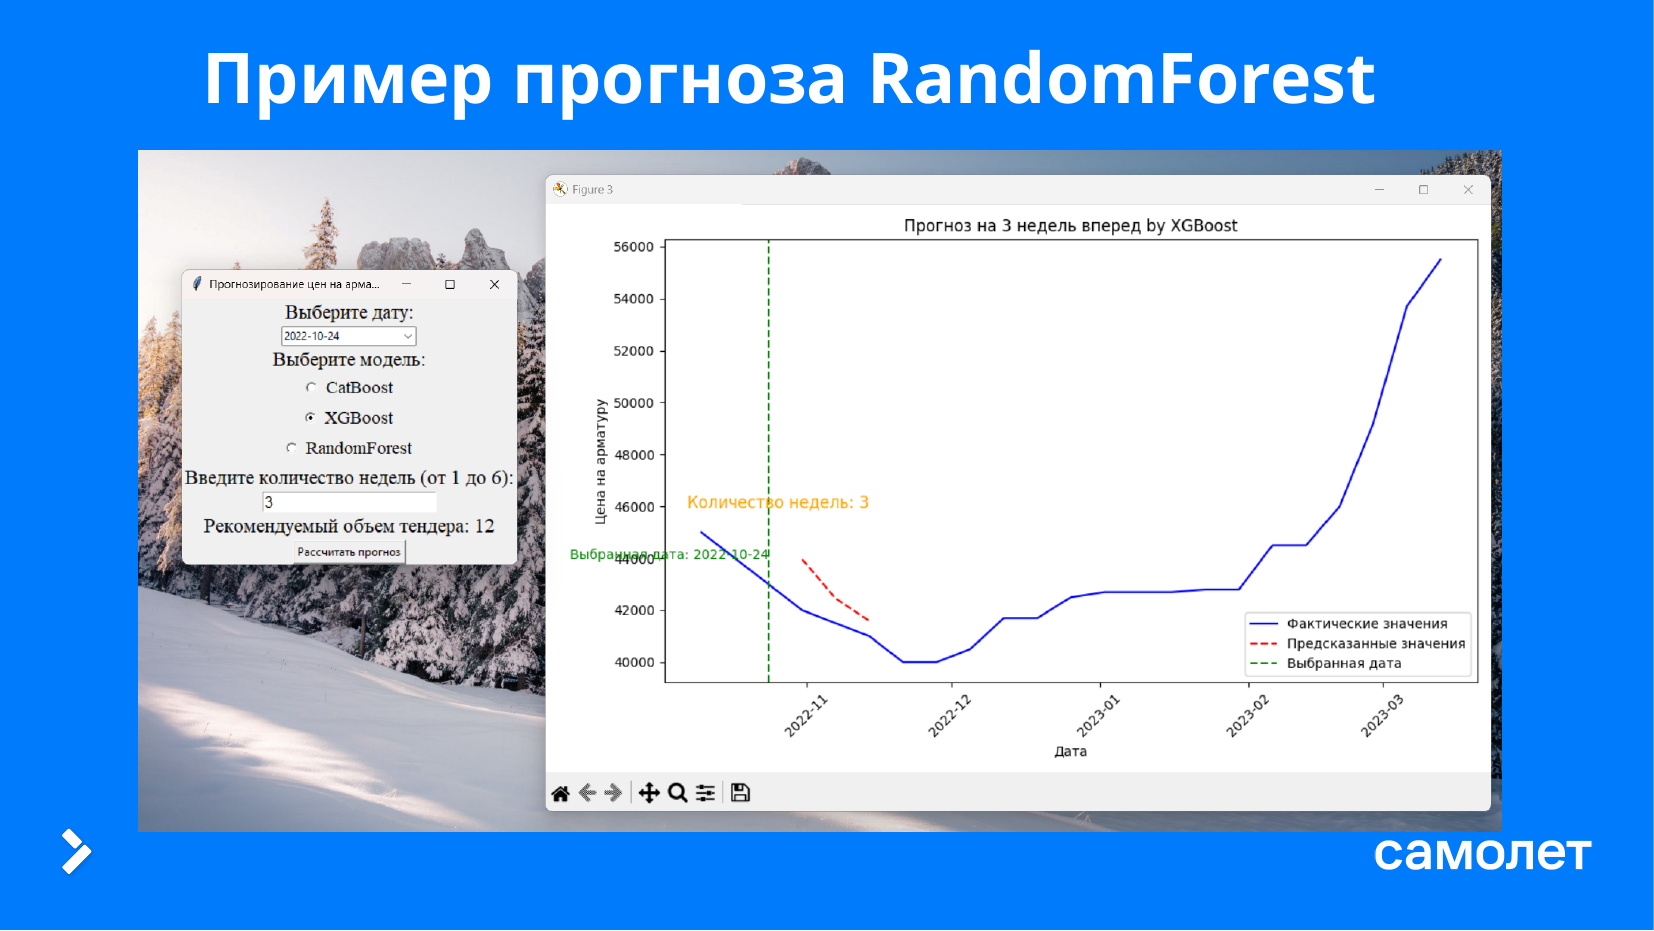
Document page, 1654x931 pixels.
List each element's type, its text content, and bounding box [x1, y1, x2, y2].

picture [57, 824, 100, 883]
picture [1374, 840, 1593, 870]
title Пример прогноза RandomForest [187, 25, 1393, 149]
picture [138, 149, 1503, 832]
